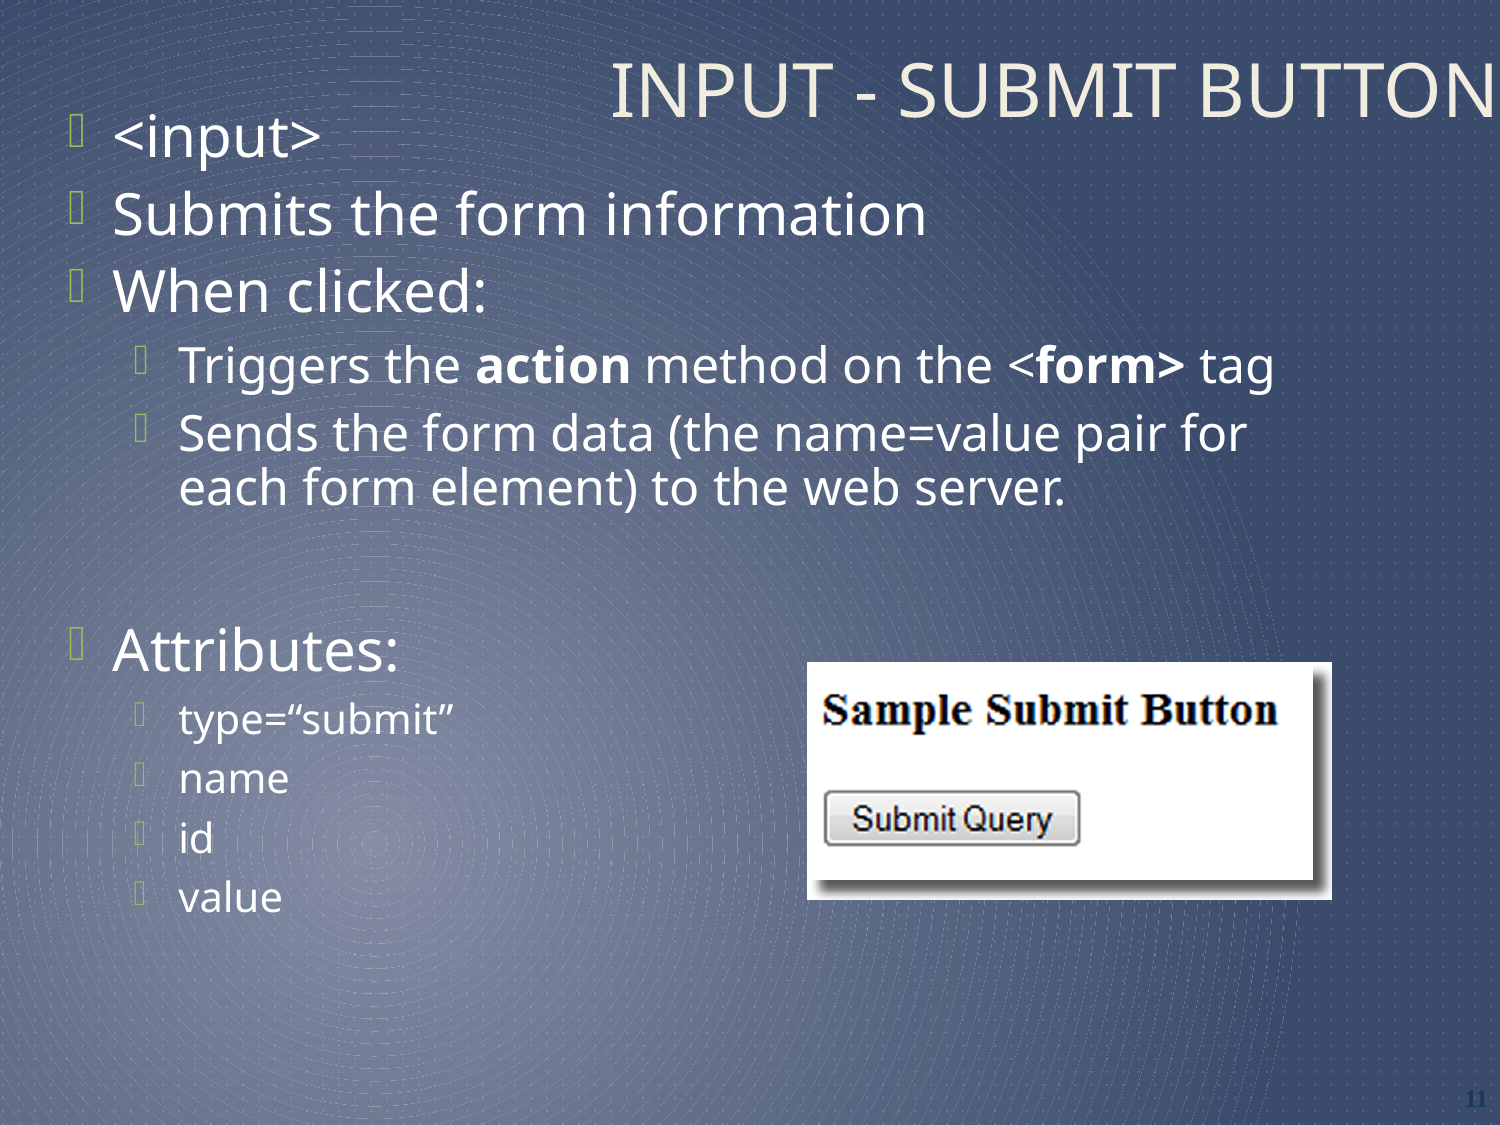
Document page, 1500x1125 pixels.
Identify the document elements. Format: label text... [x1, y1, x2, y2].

list <input> Submits the form information When clicked: Triggers the action method on the <form> tag Sends the form data (the name=value pair for each form element) to the web server. Attributes: type=“submit” name id value [56, 99, 1307, 863]
title INPUT - Submit Button [225, 0, 1500, 182]
picture [806, 662, 1333, 901]
slide_number 11 [1413, 1034, 1488, 1113]
